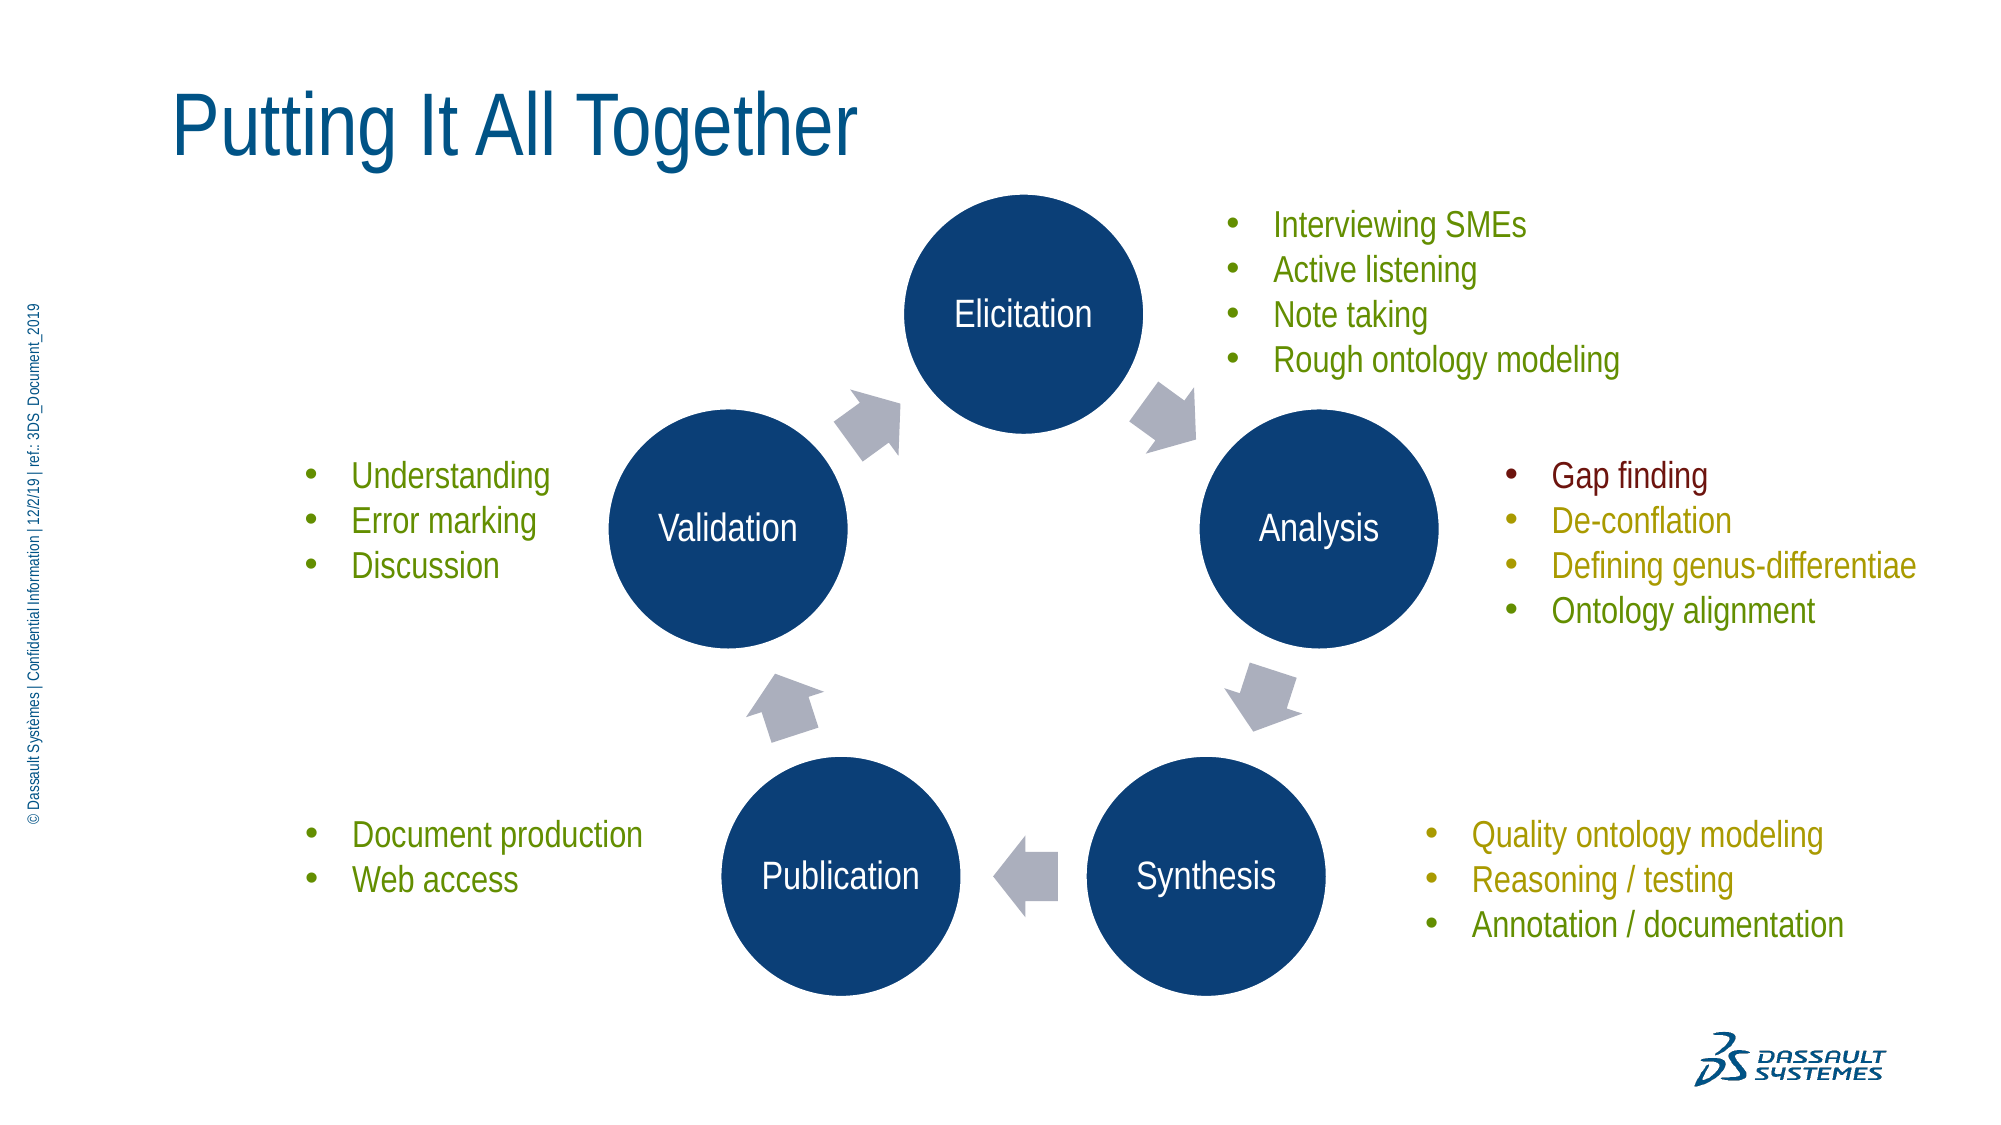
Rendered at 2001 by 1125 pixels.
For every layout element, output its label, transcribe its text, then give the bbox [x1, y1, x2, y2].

picture [1690, 1027, 1890, 1091]
title Putting It All Together [157, 79, 1890, 161]
text_box Gap finding De-conflation Defining genus-differentiae Ontology alignment [1898, 443, 1932, 639]
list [156, 192, 1891, 999]
